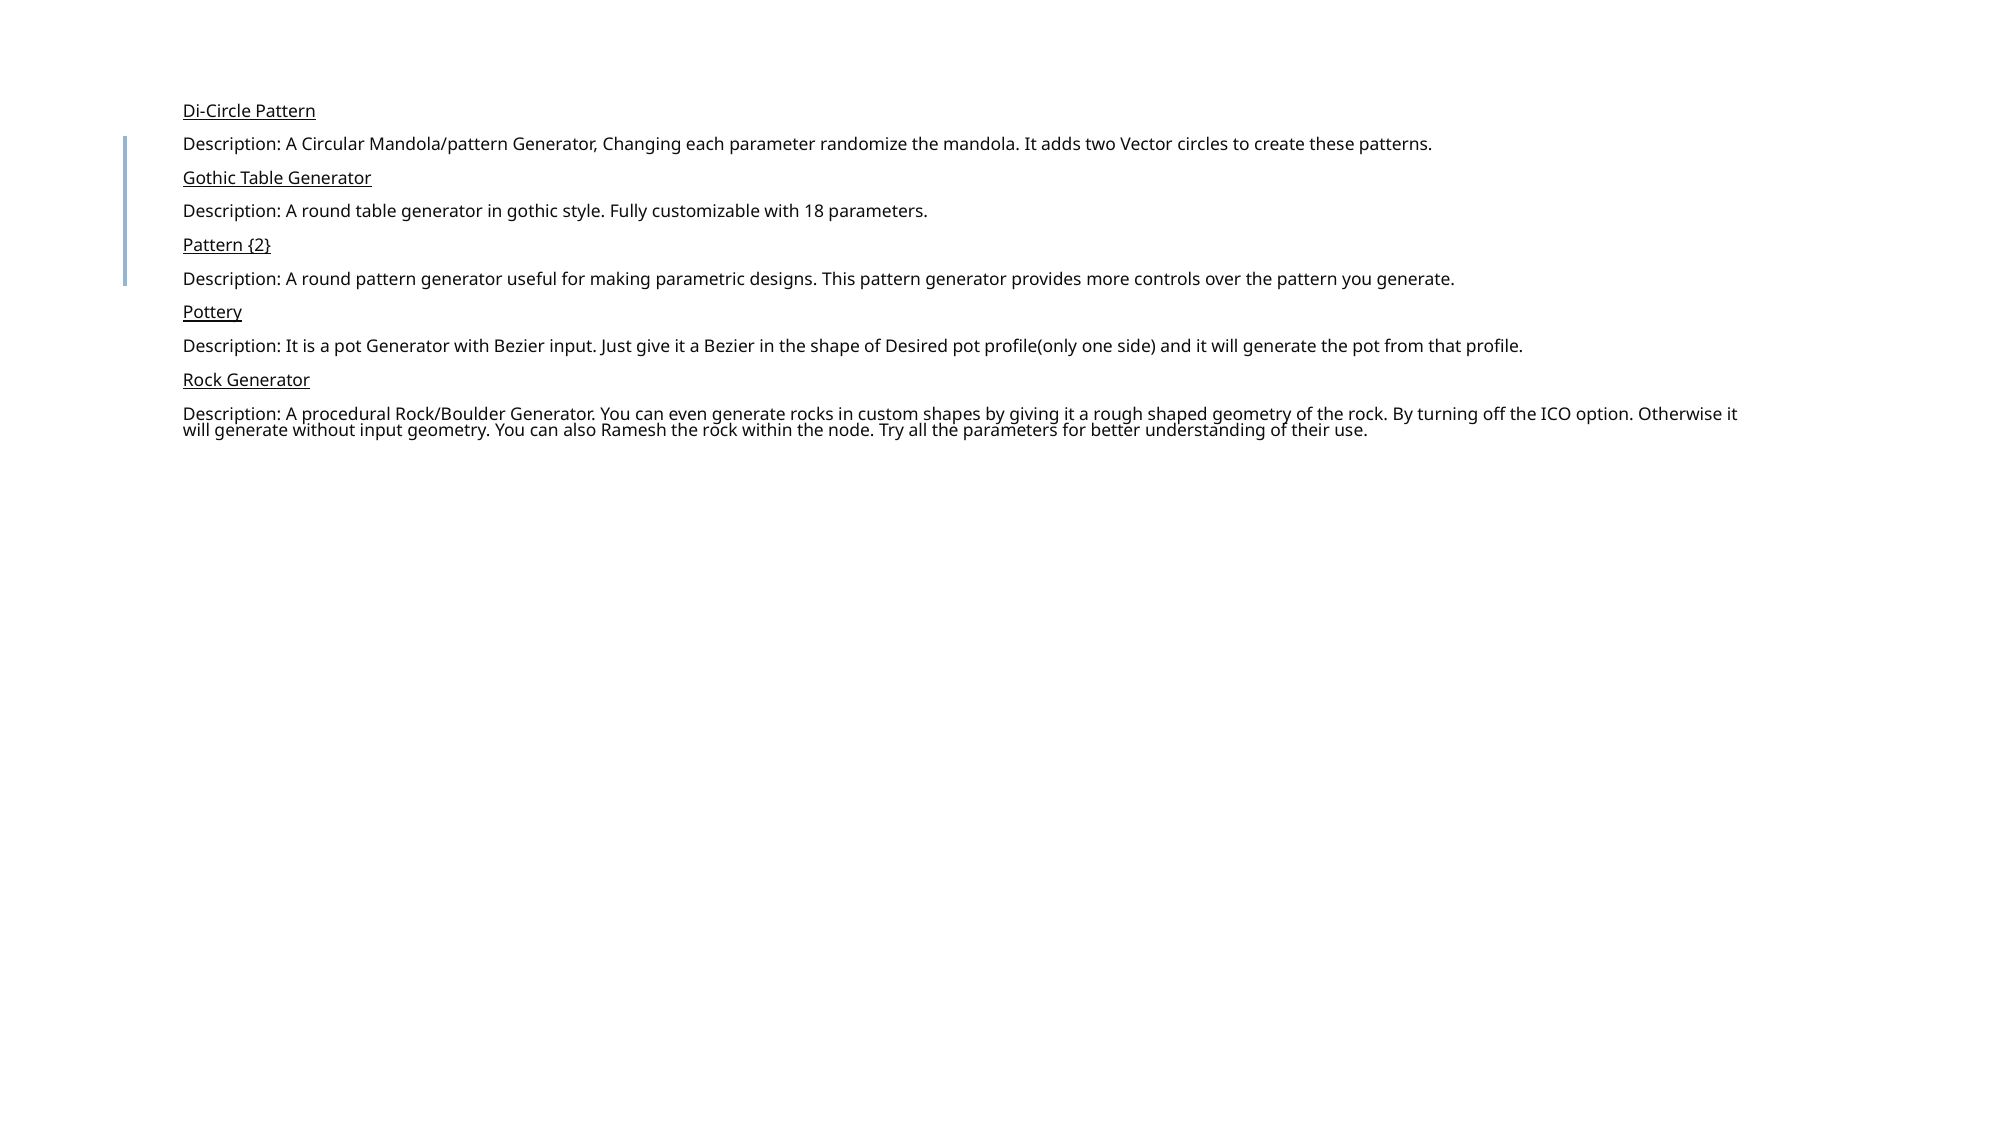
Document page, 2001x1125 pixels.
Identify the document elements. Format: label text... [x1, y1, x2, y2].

title Di-Circle Pattern Description: A Circular Mandola/pattern Generator, Changing each parameter randomize the mandola. It adds two Vector circles to create these patterns. Gothic Table Generator Description: A round table generator in gothic style. Fully customizable with 18 parameters. Pattern {2} Description: A round pattern generator useful for making parametric designs. This pattern generator provides more controls over the pattern you generate. Pottery Description: It is a pot Generator with Bezier input. Just give it a Bezier in the shape of Desired pot profile(only one side) and it will generate the pot from that profile. Rock Generator Description: A procedural Rock/Boulder Generator. You can even generate rocks in custom shapes by giving it a rough shaped geometry of the rock. By turning off the ICO option. Otherwise it will generate without input geometry. You can also Ramesh the rock within the node. Try all the parameters for better understanding of their use. [168, 96, 1763, 1027]
